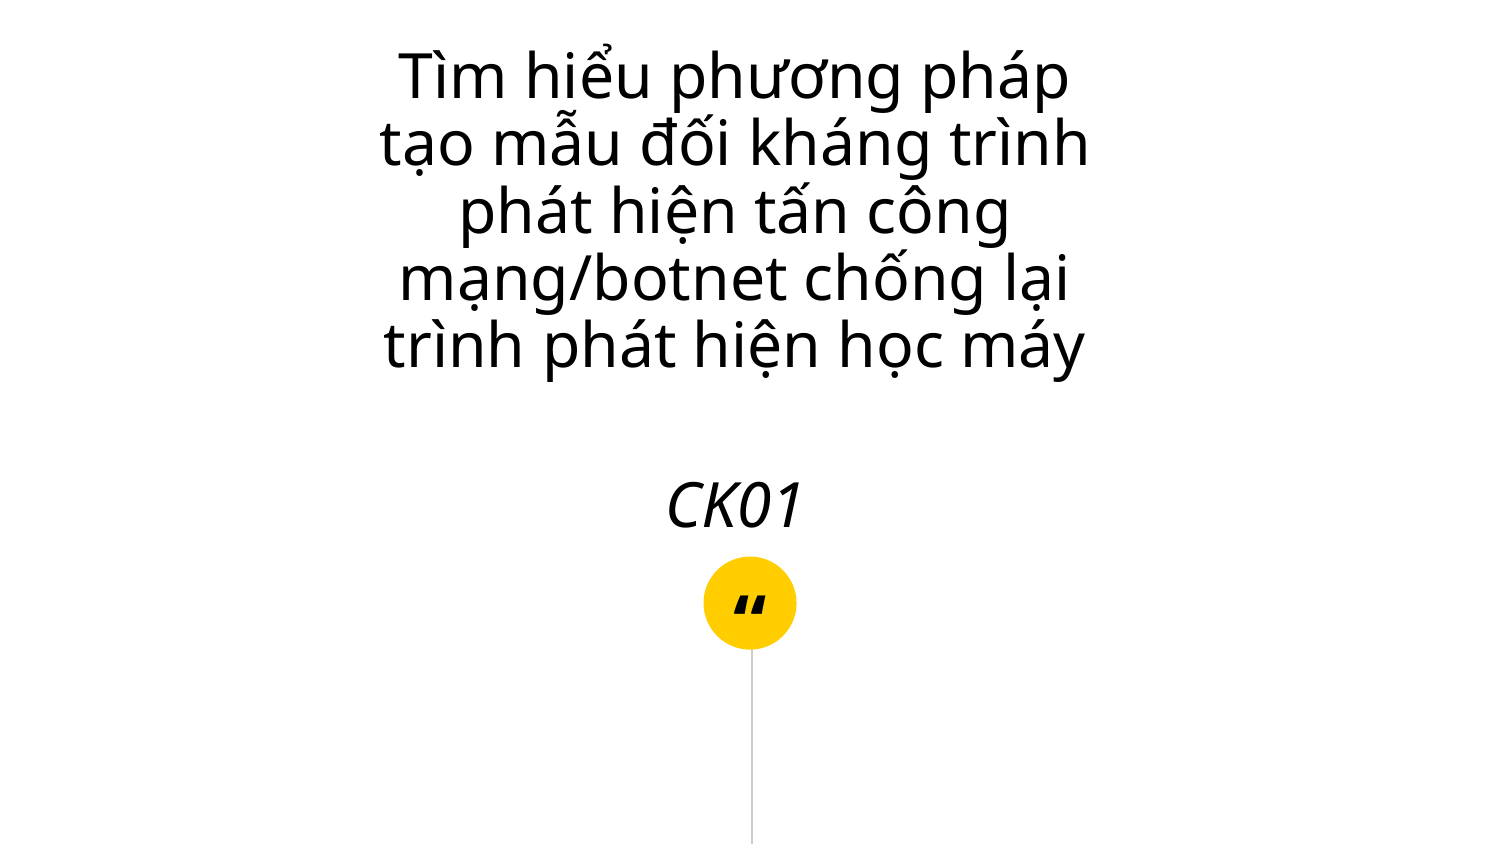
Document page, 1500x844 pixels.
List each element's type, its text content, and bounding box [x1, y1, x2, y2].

list Tìm hiểu phương pháp tạo mẫu đối kháng trình phát hiện tấn công mạng/botnet chống lại trình phát hiện học máy CK01 [330, 462, 1141, 557]
